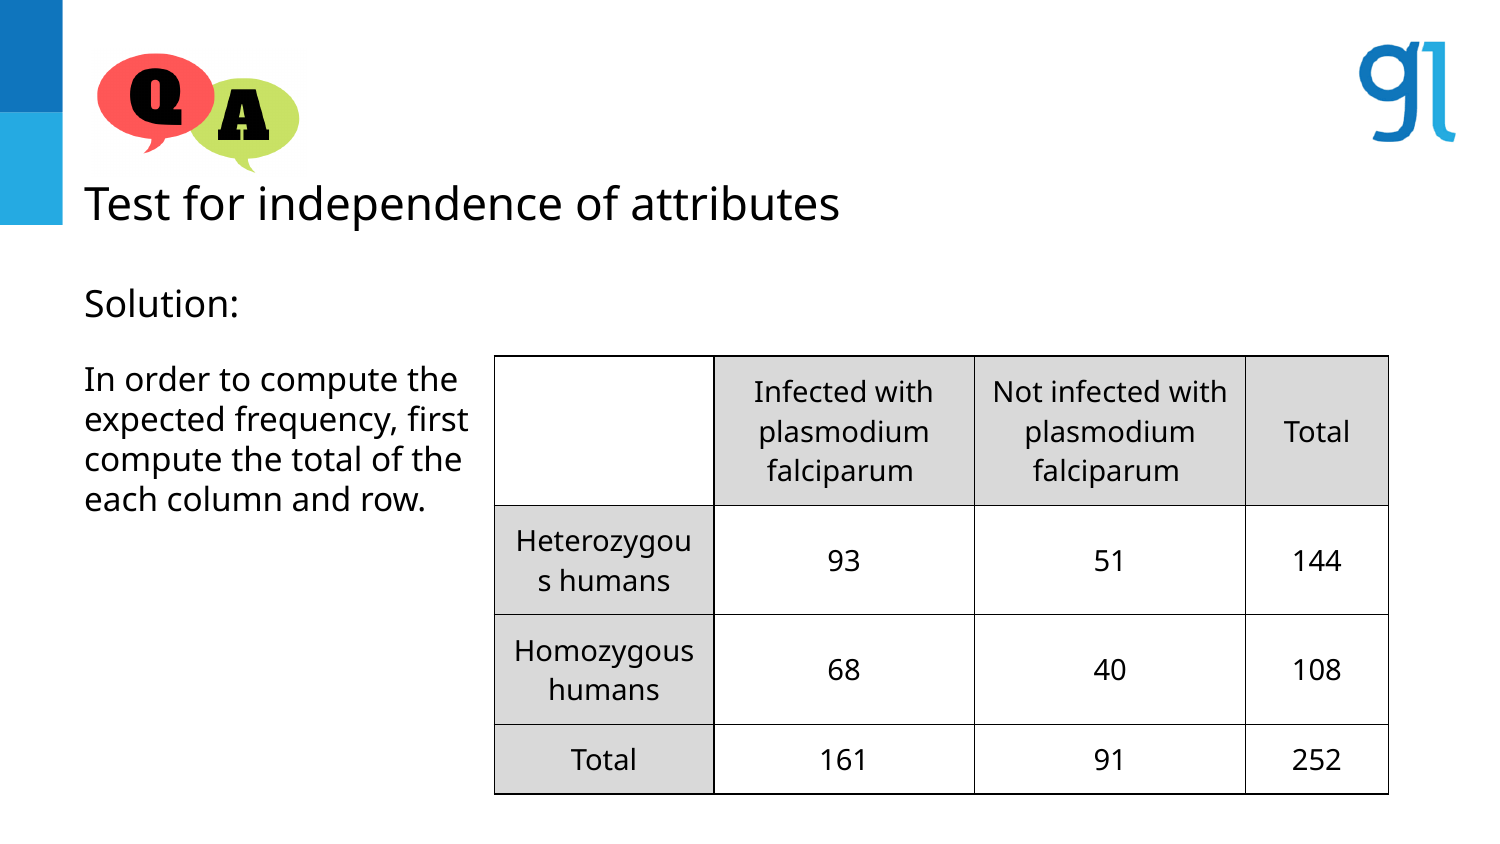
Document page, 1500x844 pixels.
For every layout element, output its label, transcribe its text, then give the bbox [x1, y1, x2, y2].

table_cell 68 [715, 615, 974, 724]
table_header Not infected with plasmodium falciparum [975, 357, 1245, 505]
table_cell 252 [1246, 725, 1388, 793]
table_cell 51 [975, 506, 1245, 614]
table_header Total [1246, 357, 1388, 505]
subtitle Test for independence of attributes [69, 159, 946, 225]
table_cell Total [495, 725, 713, 793]
table_header [495, 357, 713, 505]
picture [1331, 17, 1482, 167]
table_header Infected with plasmodium falciparum [715, 357, 974, 505]
table_cell 91 [975, 725, 1245, 793]
table_cell 161 [715, 725, 974, 793]
table_cell 108 [1246, 615, 1388, 724]
picture [91, 48, 307, 159]
table_cell Homozygous humans [495, 615, 713, 724]
table_cell 144 [1246, 506, 1388, 614]
table_cell 93 [715, 506, 974, 614]
table_cell 40 [975, 615, 1245, 724]
list Solution: In order to compute the expected frequency, first compute the total of the each column and row. [69, 257, 500, 811]
table_cell Heterozygous humans [495, 506, 713, 614]
